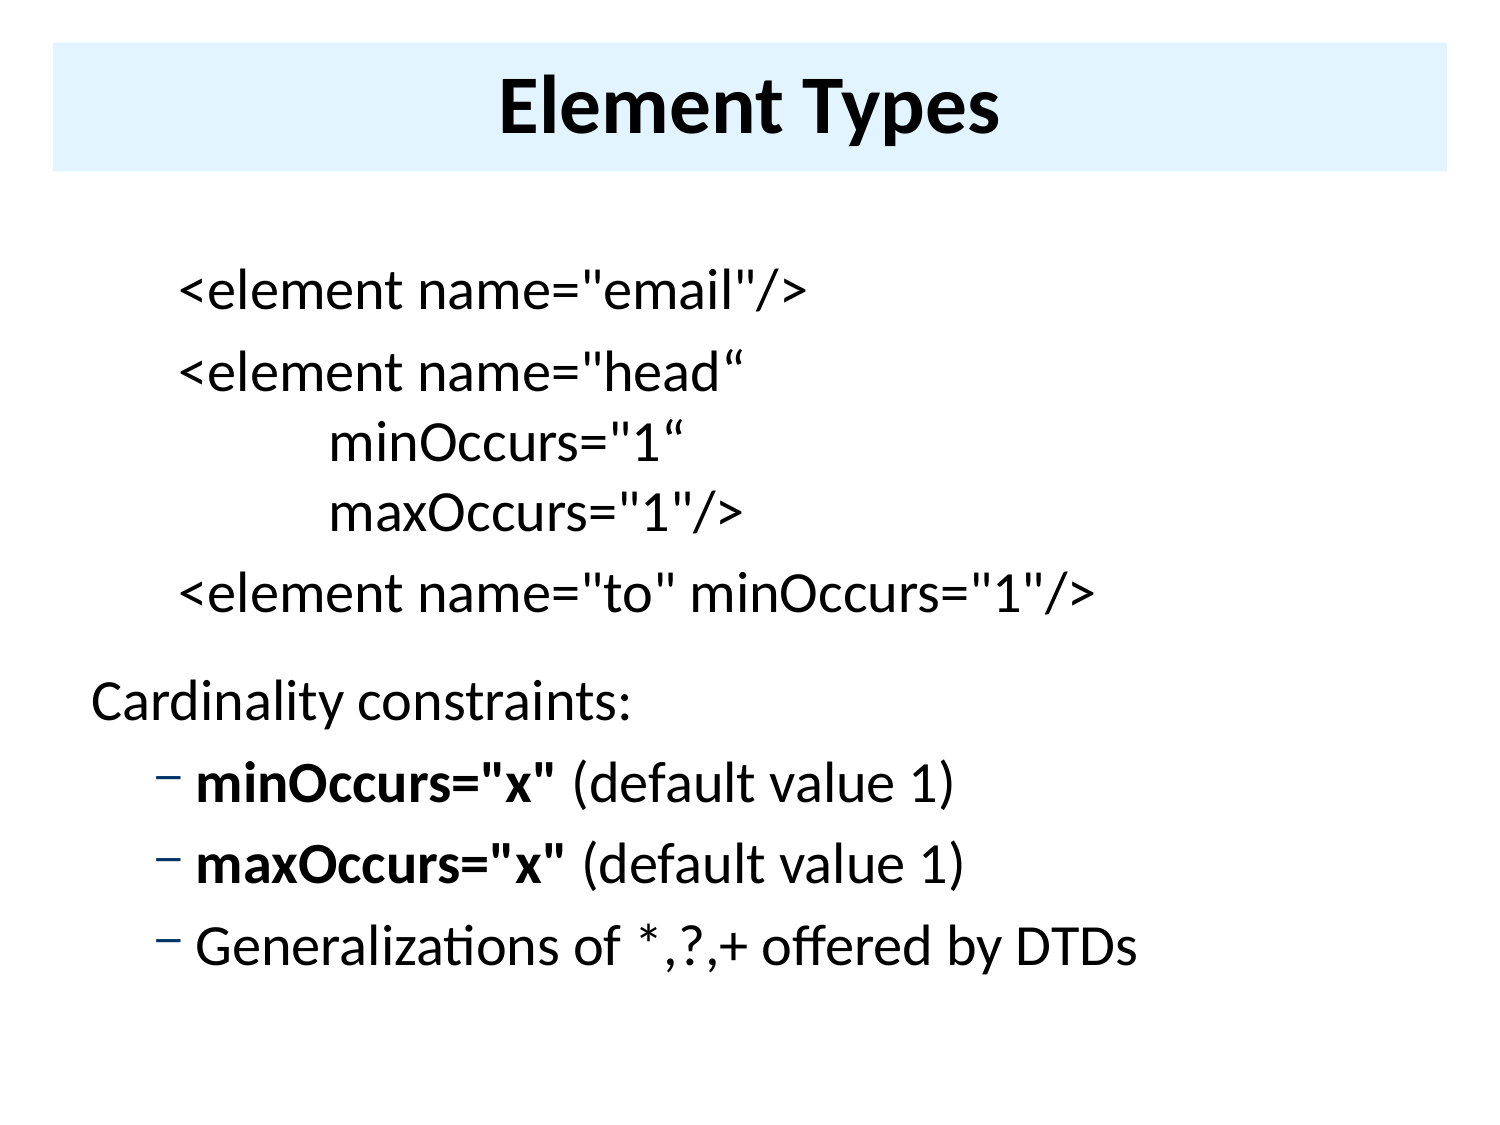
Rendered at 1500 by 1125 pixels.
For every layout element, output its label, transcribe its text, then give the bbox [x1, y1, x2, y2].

list <element name="email"/> <element name="head“ minOccurs="1“ maxOccurs="1"/> <element name="to" minOccurs="1"/> Cardinality constraints: minOccurs="x" (default value 1) maxOccurs="x" (default value 1) Generalizations of *,?,+ offered by DTDs [76, 243, 1386, 1047]
title Element Types [53, 42, 1447, 172]
